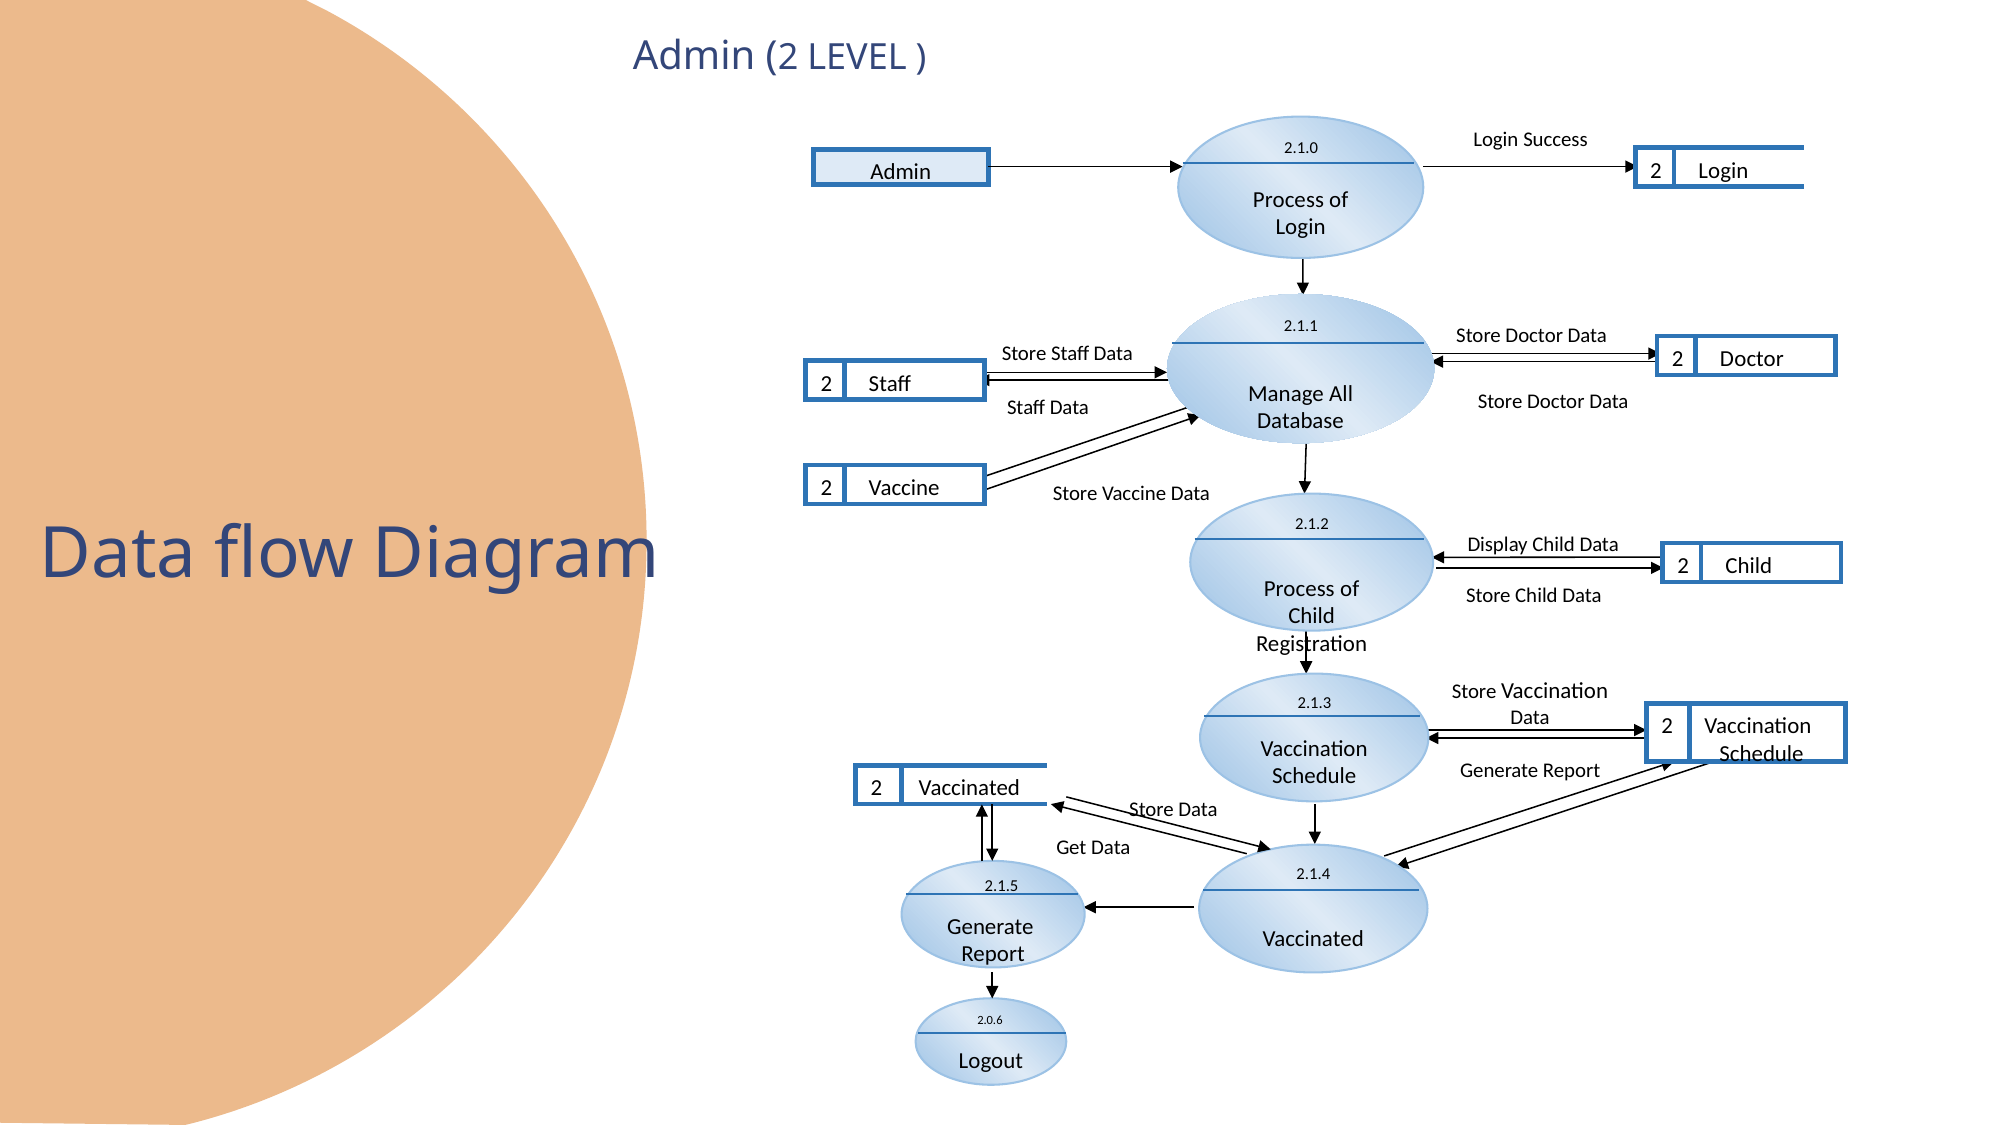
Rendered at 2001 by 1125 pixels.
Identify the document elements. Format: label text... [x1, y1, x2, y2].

text_box [0, 0, 647, 1125]
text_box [805, 116, 1872, 1085]
title Admin (2 LEVEL ) [617, 27, 1796, 135]
text_box Data flow Diagram [24, 509, 677, 617]
